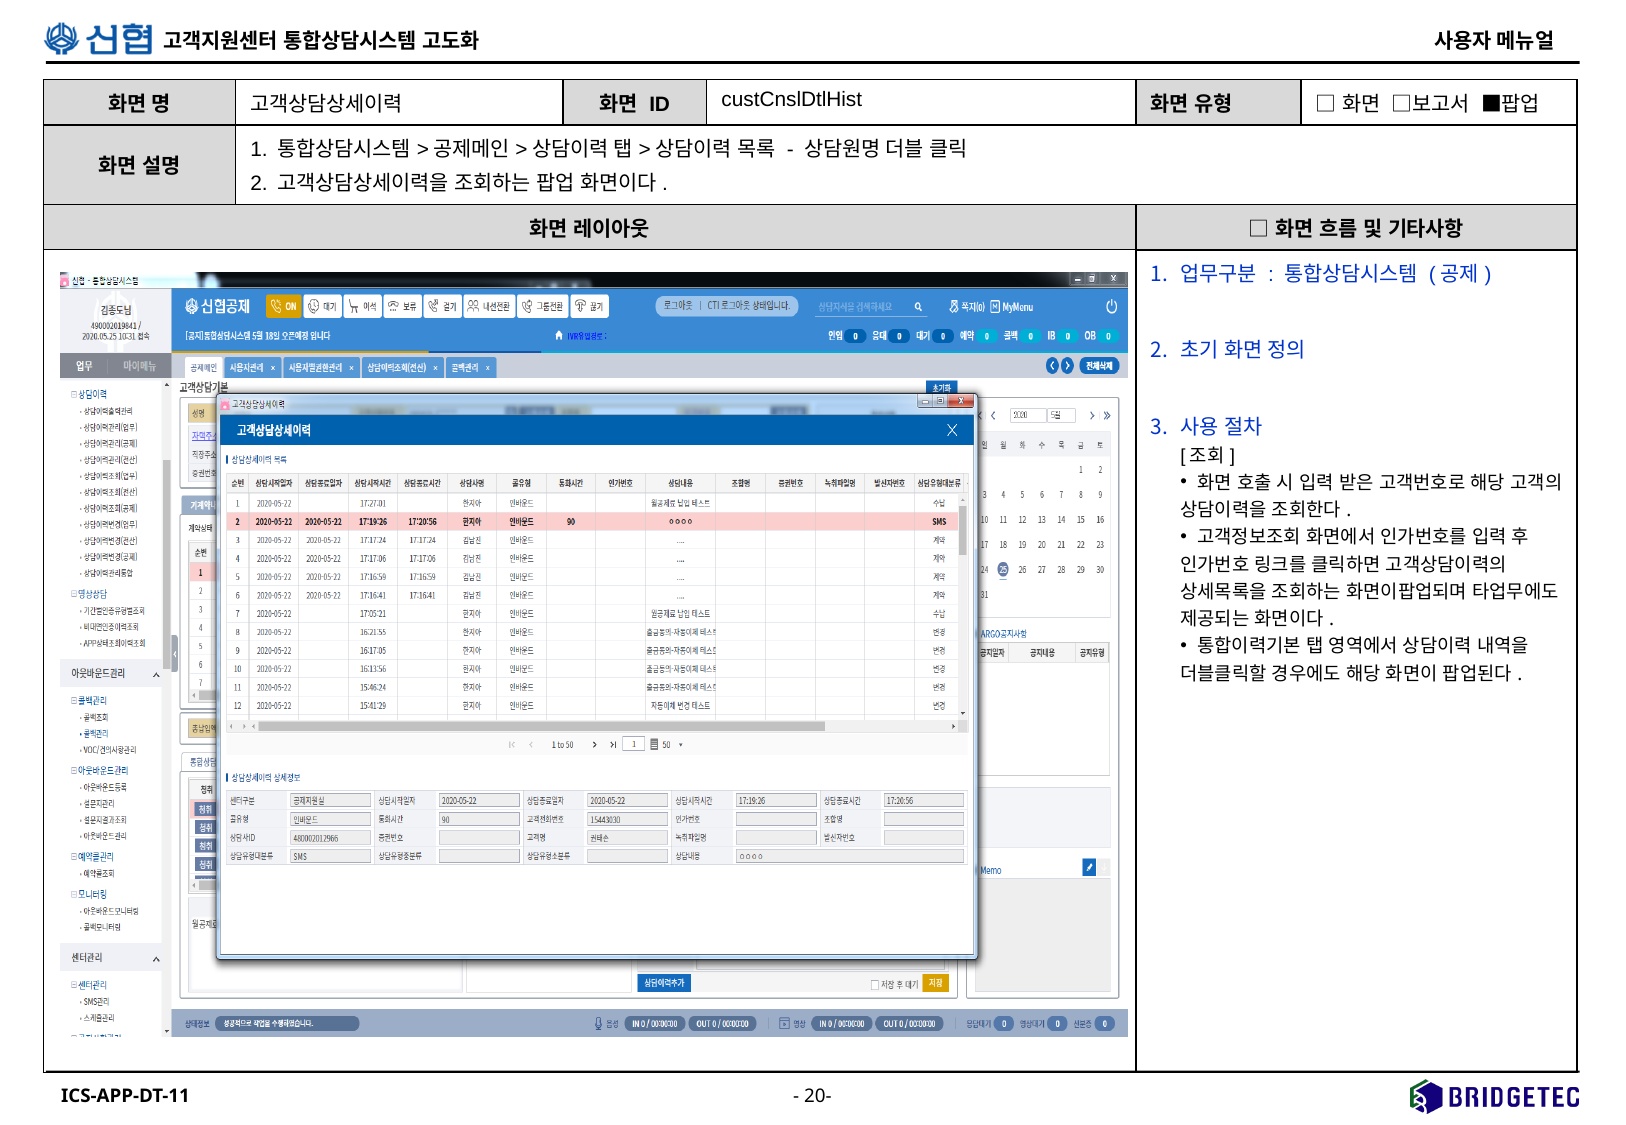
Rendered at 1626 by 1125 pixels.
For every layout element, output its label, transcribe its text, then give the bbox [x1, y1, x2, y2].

table_header 화면 ID [564, 80, 706, 124]
table_header 화면 명 [44, 80, 235, 124]
table_cell 1. 통합상담시스템>공제메인>상담이력 탭>상담이력 목록 - 상담원명 더블 클릭 2. 고객상담상세이력을 조회하는 팝업 화면이다. [236, 126, 1576, 204]
table_cell 화면 설명 [44, 126, 235, 204]
table_cell 화면 레이아웃 [44, 205, 1135, 249]
table_header 화면 유형 [1137, 80, 1300, 124]
table_header custCnslDtlHist [707, 80, 1135, 124]
table_header □화면 □보고서 ■팝업 [1302, 80, 1576, 124]
picture [42, 20, 154, 58]
picture [60, 272, 1128, 1037]
table_cell 업무구분 : 통합상담시스템 (공제) 초기 화면 정의 사용 절차 [조회] 화면 호출 시 입력 받은 고객번호로 해당 고객의 상담이력을 조회한다. 고객정보조회 화면에서 인가번호를 입력 후 인가번호 링크를 클릭하면 고객상담이력의 상세목록을 조회하는 화면이팝업되며 타업무에도 제공되는 화면이다. 통합이력기본 탭 영역에서 상담이력 내역을 더블클릭할 경우에도 해당 화면이 팝업된다. [1137, 251, 1576, 1072]
table_header 고객상담상세이력 [236, 80, 562, 124]
table_cell □화면 흐름 및 기타사항 [1137, 205, 1576, 249]
table_cell [44, 250, 1135, 1072]
picture [1410, 1079, 1579, 1114]
